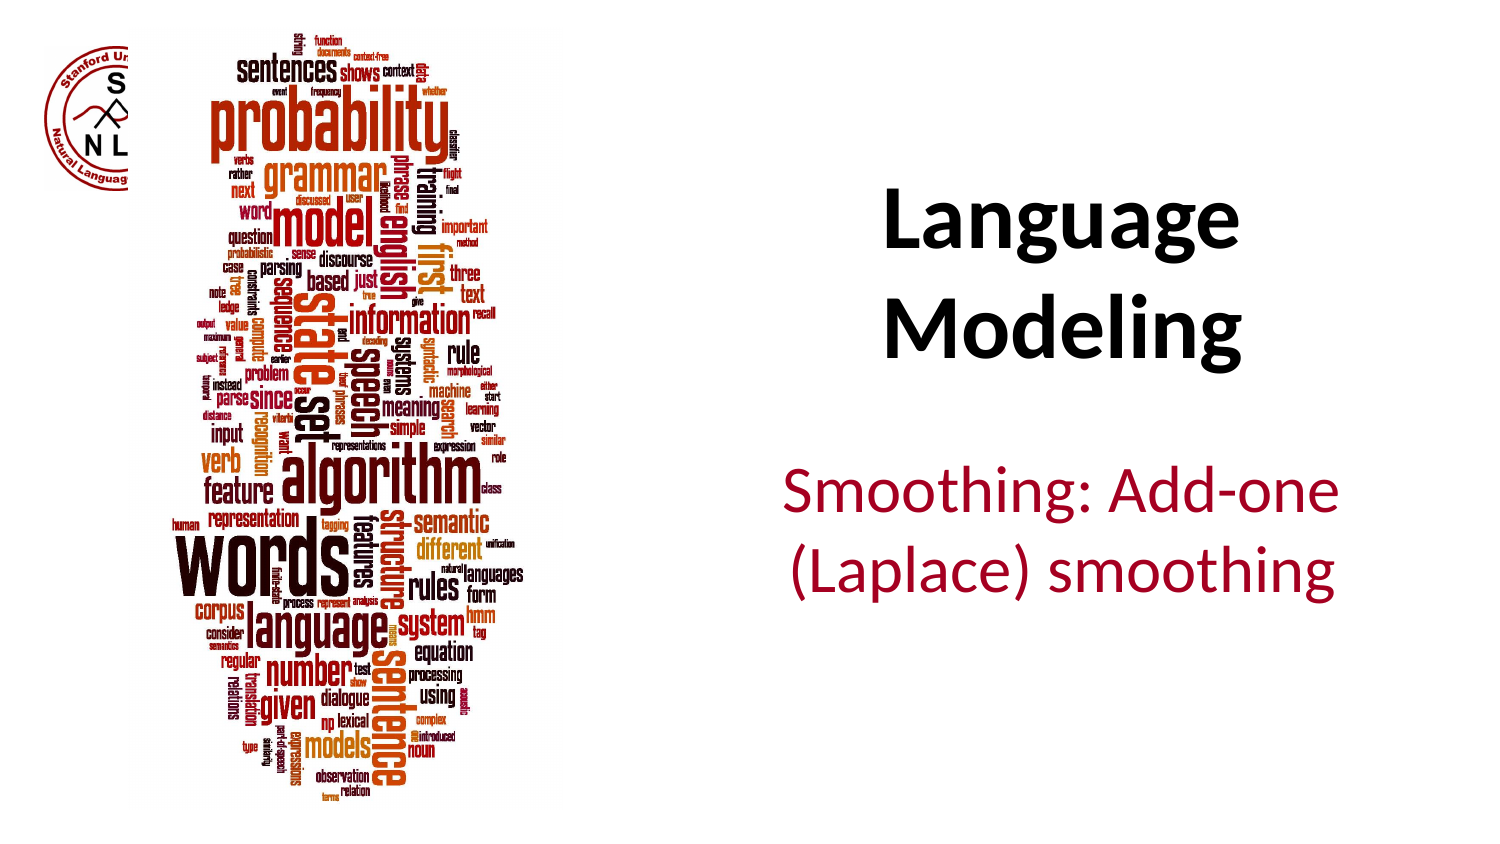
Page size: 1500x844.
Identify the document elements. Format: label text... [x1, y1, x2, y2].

text_box Language Modeling [749, 196, 1375, 385]
picture [44, 27, 563, 810]
text_box Smoothing: Add-one (Laplace) smoothing [712, 374, 1413, 656]
